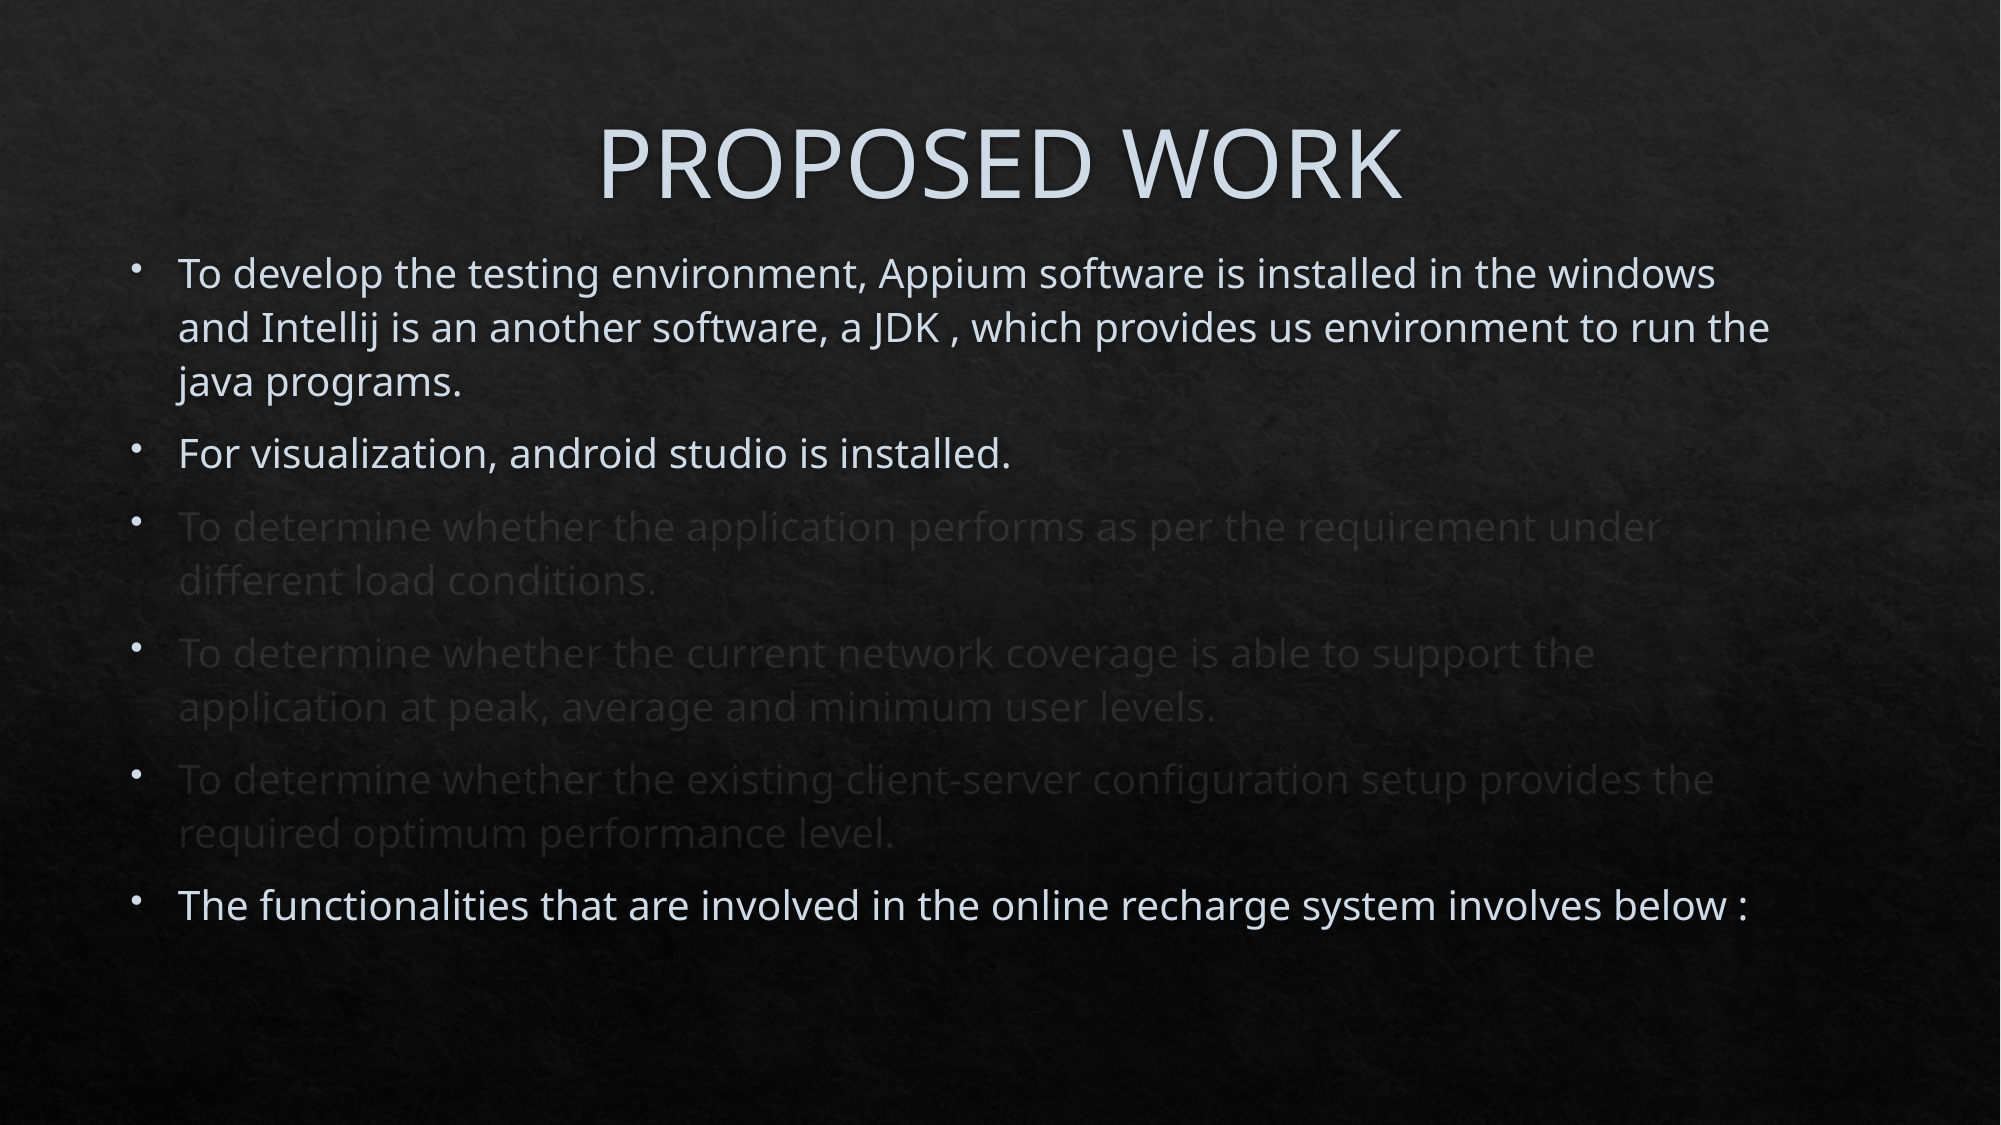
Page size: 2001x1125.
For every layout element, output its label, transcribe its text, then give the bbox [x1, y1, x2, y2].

title PROPOSED WORK [149, 99, 1849, 236]
list To develop the testing environment, Appium software is installed in the windows and Intellij is an another software, a JDK , which provides us environment to run the java programs. For visualization, android studio is installed. To determine whether the application performs as per the requirement under different load conditions. To determine whether the current network coverage is able to support the application at peak, average and minimum user levels. To determine whether the existing client-server configuration setup provides the required optimum performance level. The functionalities that are involved in the online recharge system involves below : [111, 235, 1810, 950]
